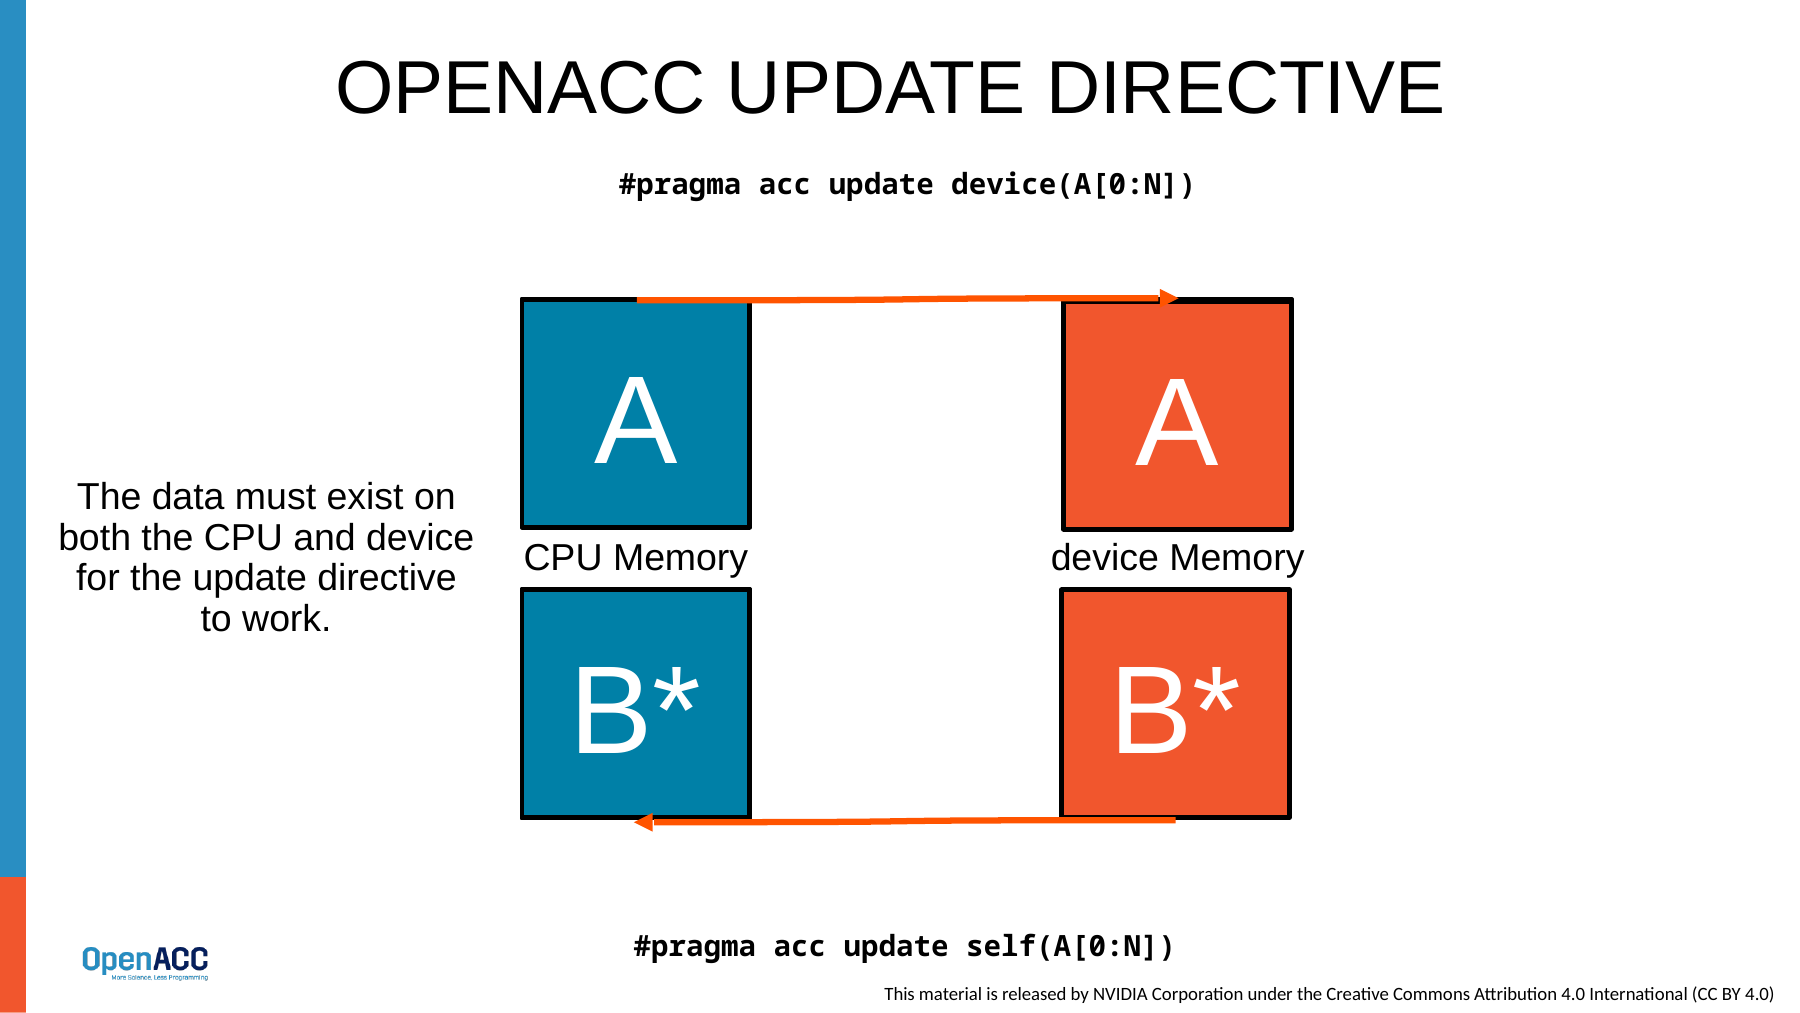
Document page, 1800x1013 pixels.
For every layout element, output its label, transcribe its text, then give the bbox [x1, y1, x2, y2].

text_box A [520, 297, 752, 529]
text_box #pragma acc update self(A[0:N]) [617, 922, 898, 972]
text_box #pragma acc update device(A[0:N]) [915, 160, 1213, 210]
text_box B* [520, 588, 752, 820]
text_box B* [1060, 588, 1292, 820]
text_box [906, 28, 910, 552]
text_box device Memory [1034, 529, 1321, 588]
title OpenACC UPDATE Directive [320, 40, 901, 138]
title OpenACC UPDATE Directive [915, 40, 1472, 138]
text_box #pragma acc update self(A[0:N]) [912, 922, 1193, 972]
text_box The data must exist on both the CPU and device for the update directive to work. [39, 468, 493, 649]
text_box #pragma acc update device(A[0:N]) [602, 160, 901, 210]
text_box A [1061, 299, 1294, 529]
text_box CPU Memory [506, 529, 765, 588]
picture [81, 946, 208, 981]
